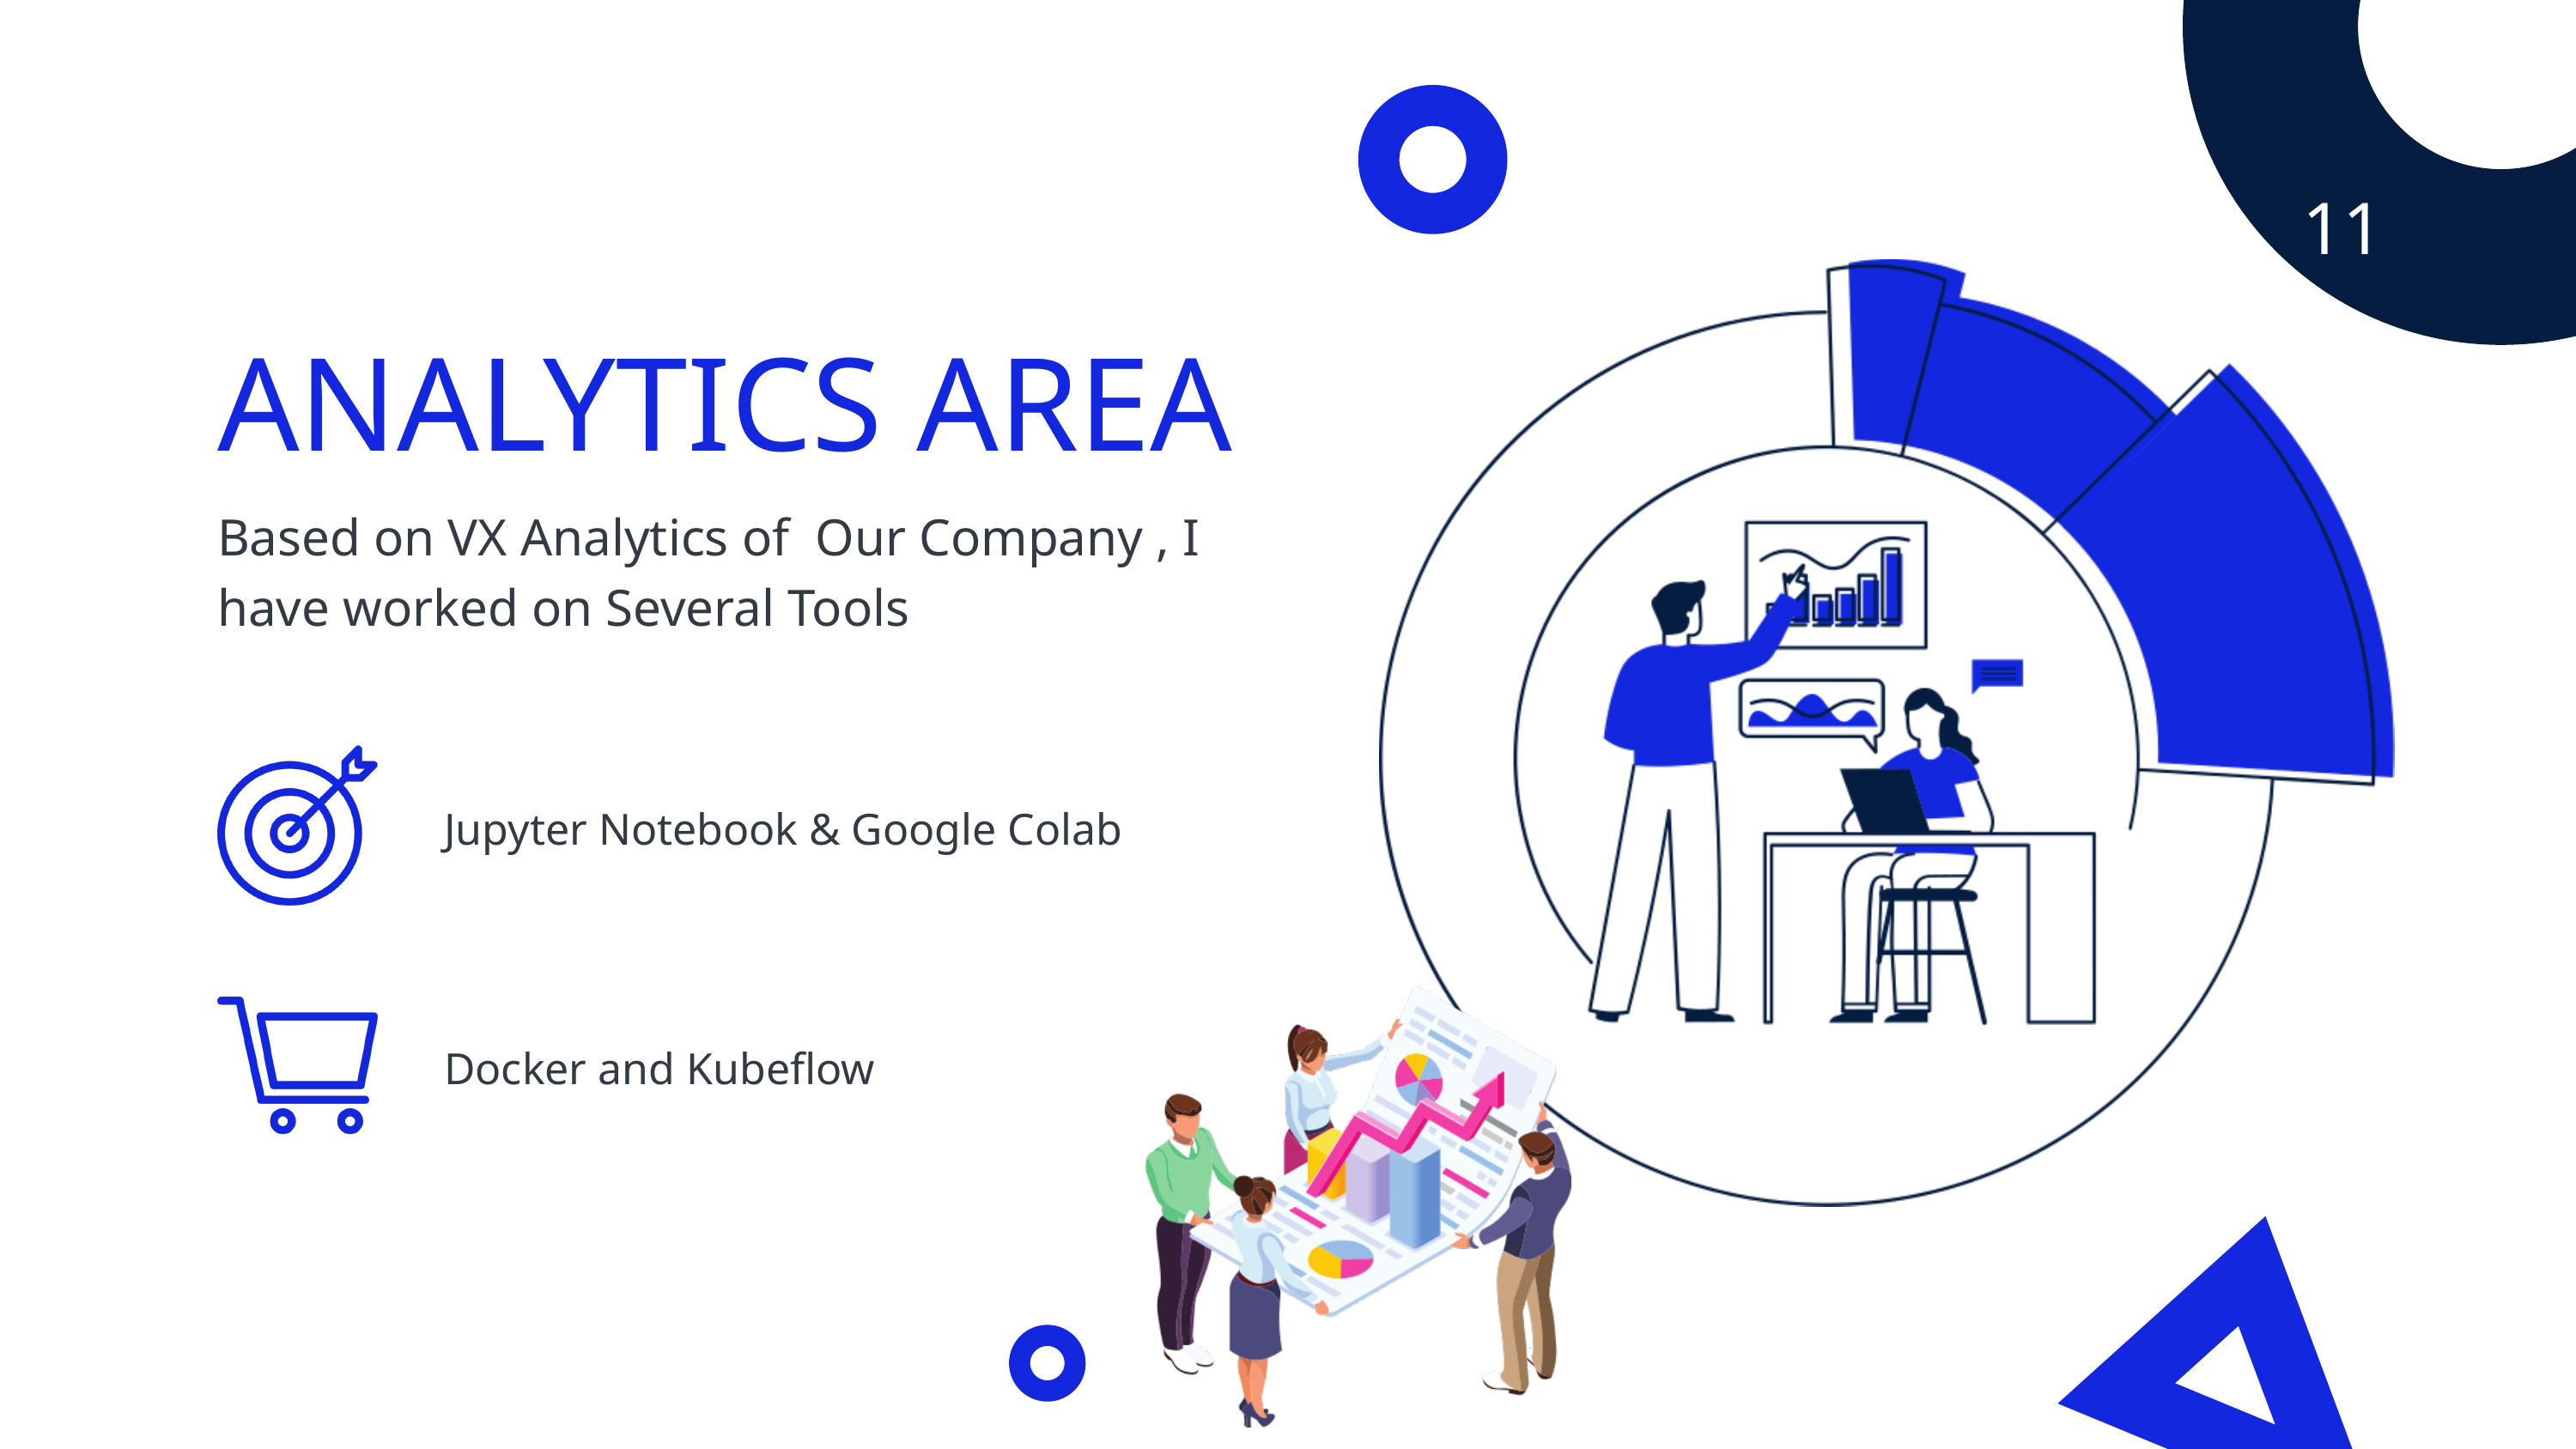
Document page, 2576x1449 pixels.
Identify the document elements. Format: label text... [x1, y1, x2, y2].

picture [216, 745, 378, 906]
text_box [1358, 84, 1508, 234]
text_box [1008, 1325, 1086, 1402]
picture [216, 997, 378, 1134]
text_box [2057, 1224, 2366, 1449]
picture [1145, 259, 2395, 1428]
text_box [2182, 0, 2576, 346]
text_box Jupyter Notebook & Google Colab [444, 793, 1164, 854]
text_box Based on VX Analytics of Our Company , I have worked on Several Tools [217, 495, 1251, 637]
text_box Docker and Kubeflow [444, 1033, 1140, 1094]
text_box ANALYTICS AREA [217, 296, 1374, 477]
